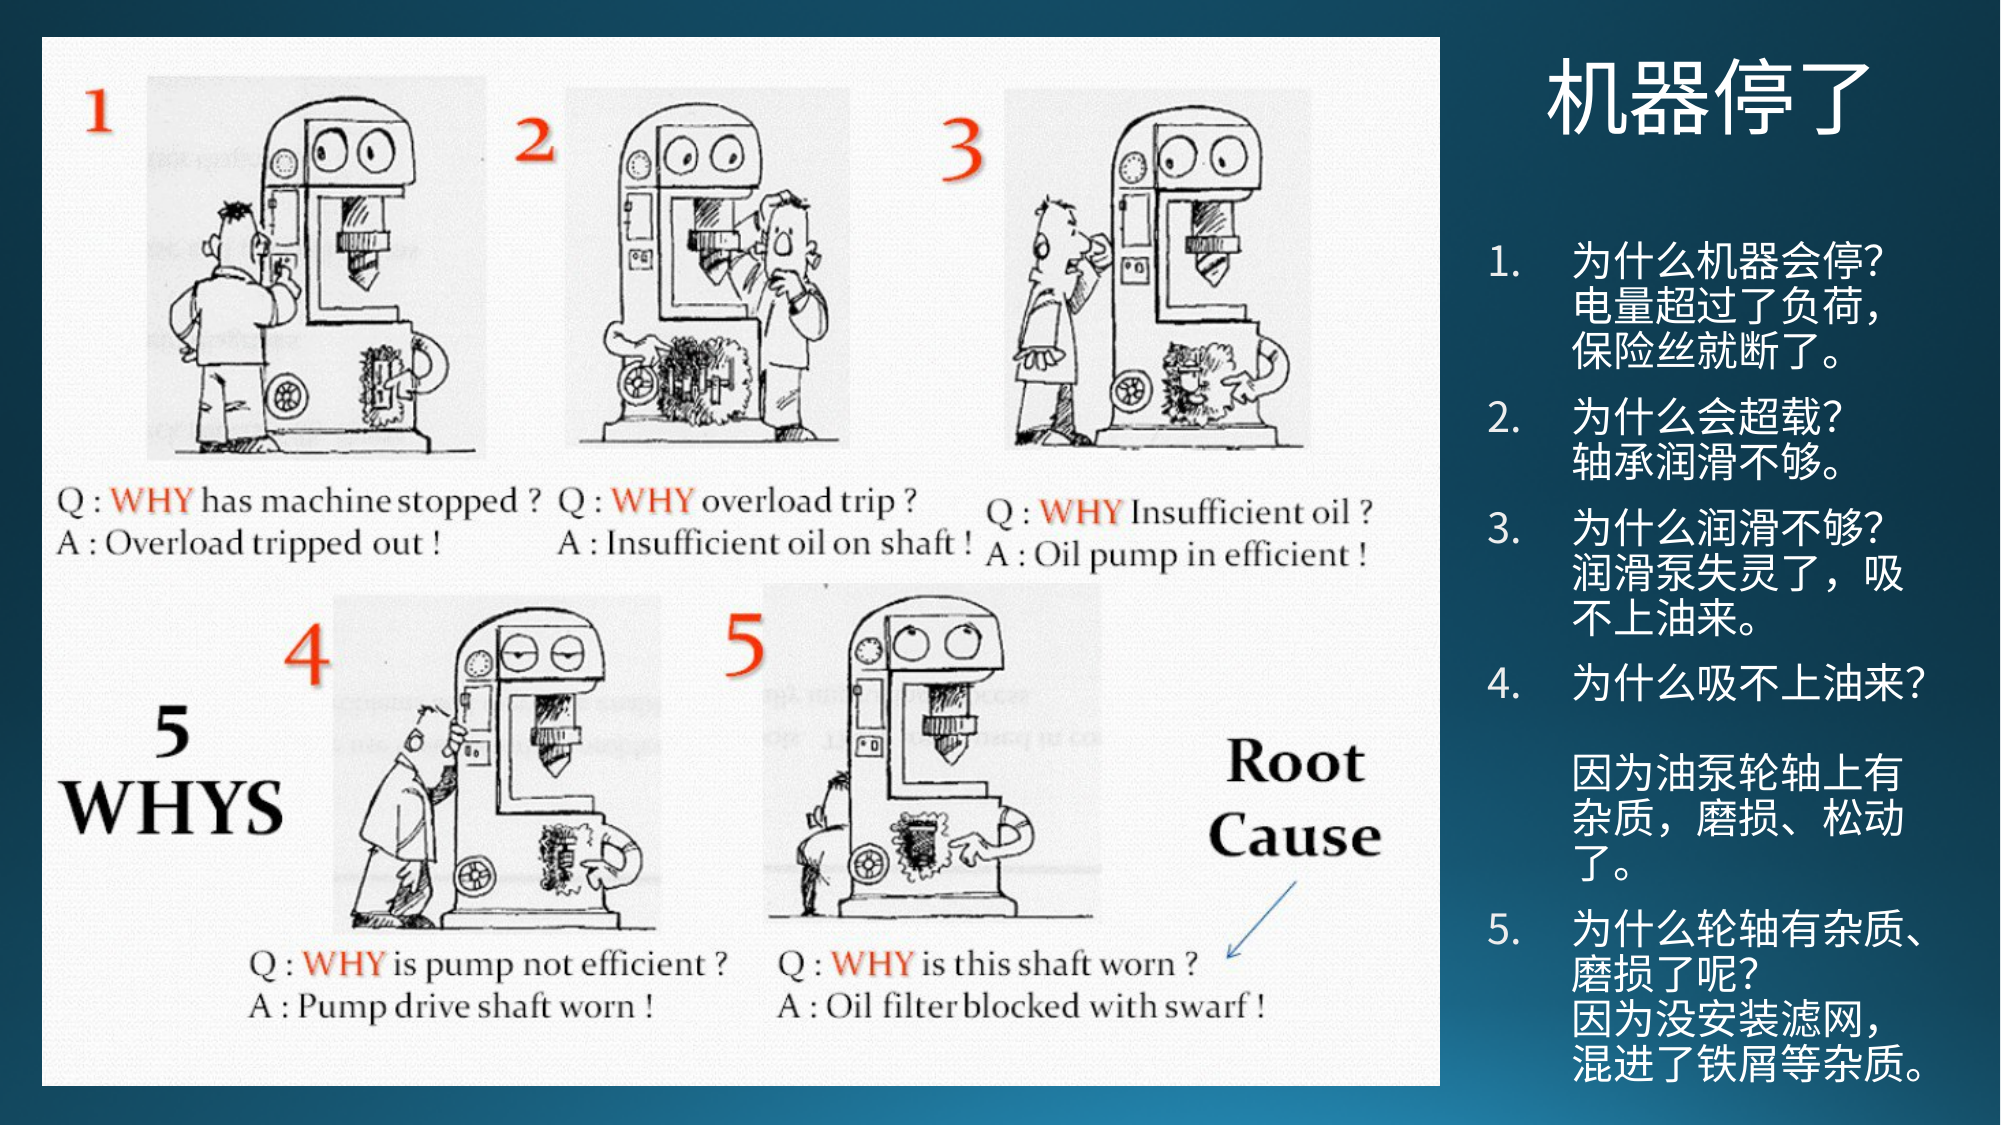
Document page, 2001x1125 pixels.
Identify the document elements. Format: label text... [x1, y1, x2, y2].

list 为什么机器会停？ 电量超过了负荷，保险丝就断了。 为什么会超载？ 轴承润滑不够。 为什么润滑不够？ 润滑泵失灵了，吸不上油来。 为什么吸不上油来？ 因为油泵轮轴上有杂质，磨损、松动了。 为什么轮轴有杂质、磨损了呢？ 因为没安装滤网，混进了铁屑等杂质。 [1472, 232, 1952, 1064]
text_box 机器停了 [1530, 37, 1894, 153]
picture [0, 0, 2001, 1125]
